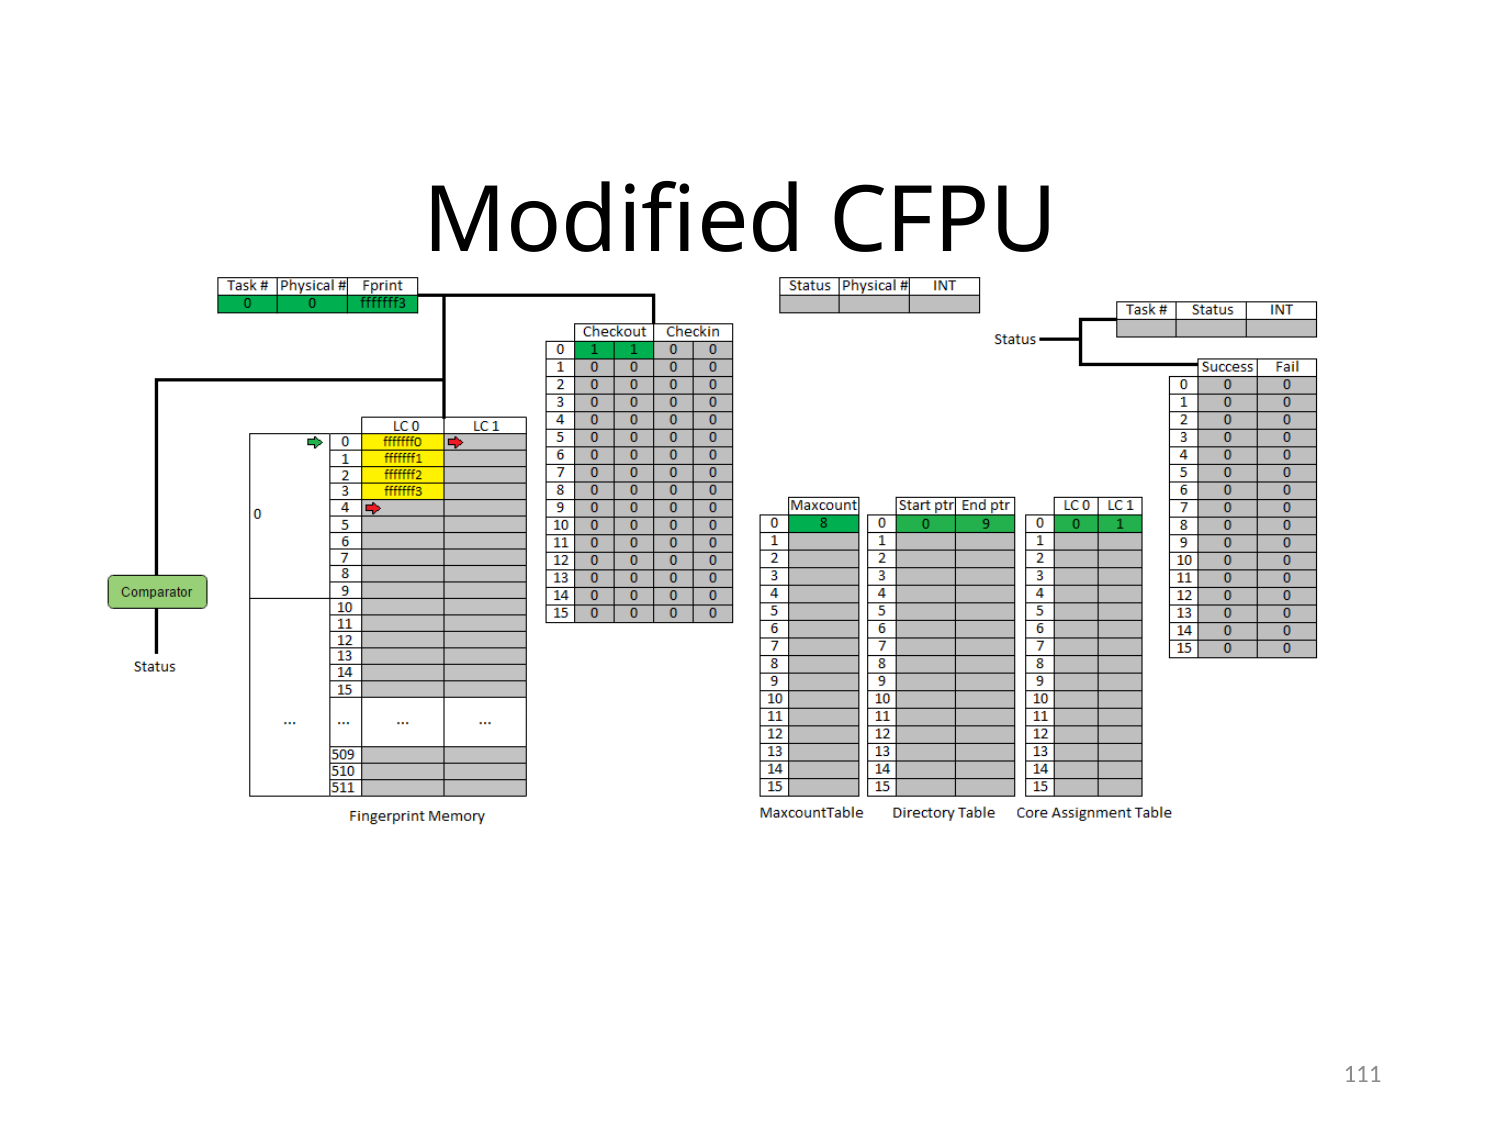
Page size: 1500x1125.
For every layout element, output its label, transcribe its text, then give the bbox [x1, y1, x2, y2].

slide_number 111 [1059, 1042, 1397, 1103]
title Modified CFPU [93, 140, 1388, 304]
picture [89, 253, 1327, 833]
